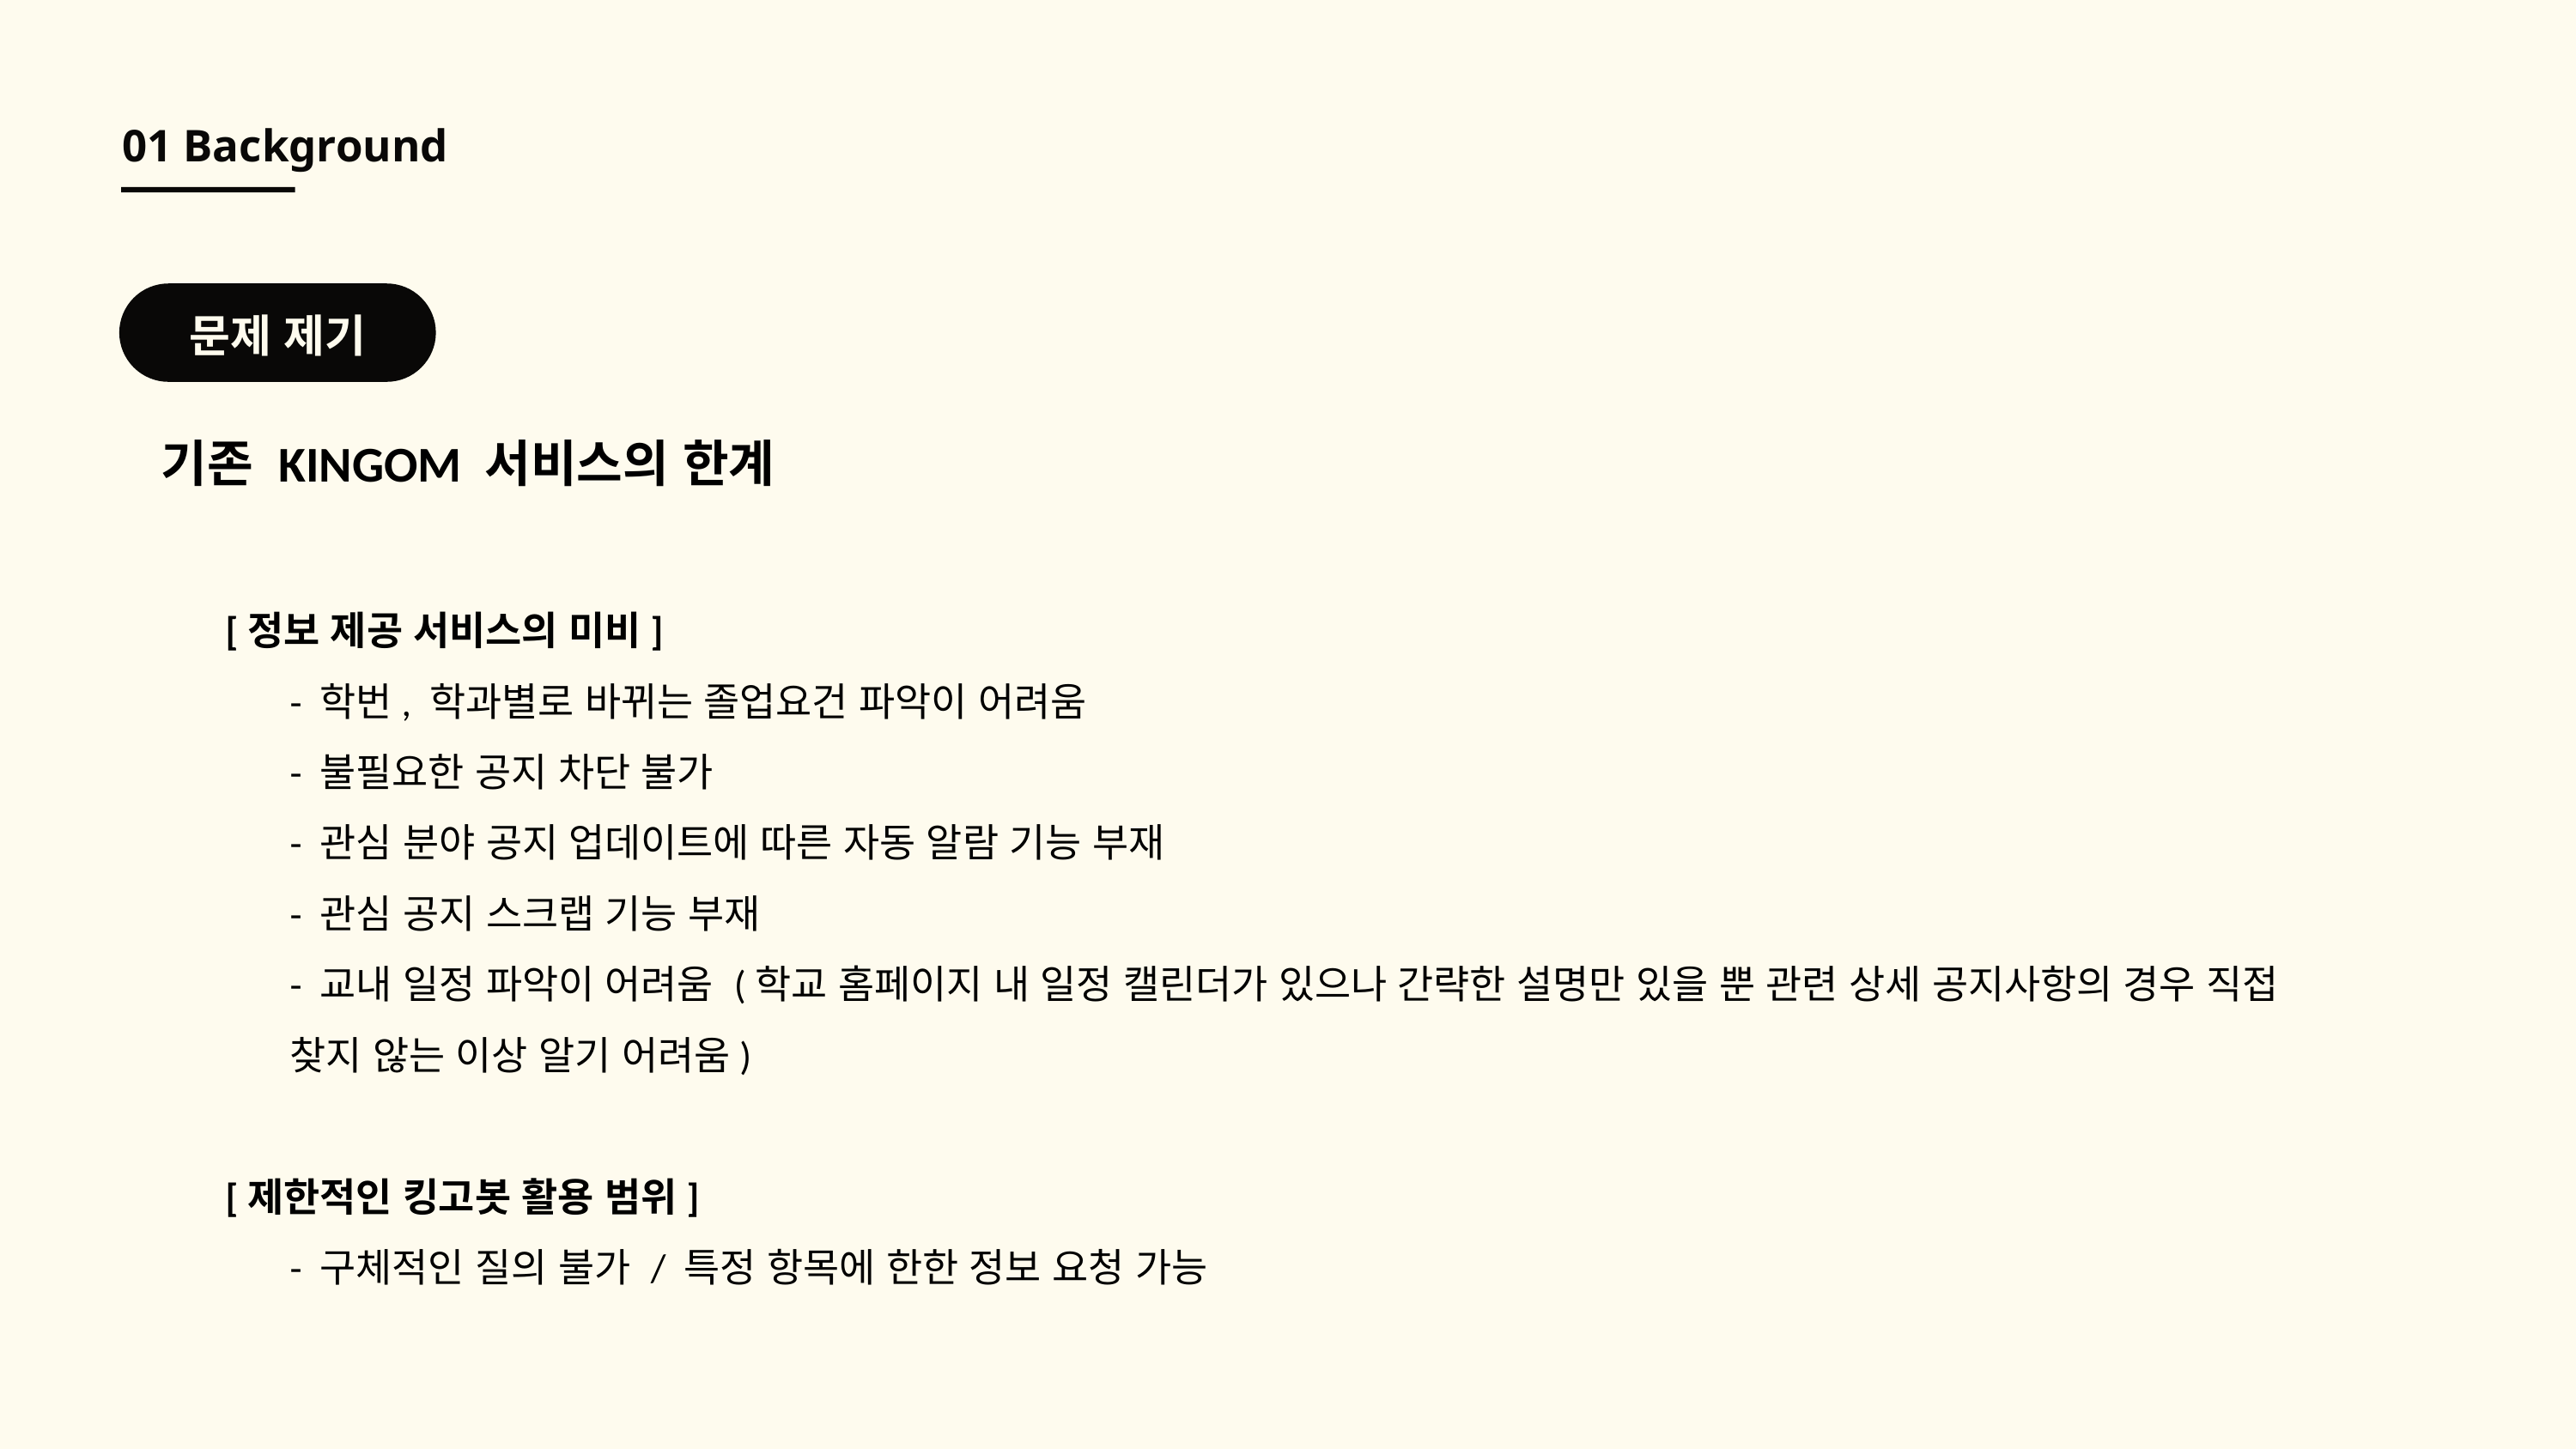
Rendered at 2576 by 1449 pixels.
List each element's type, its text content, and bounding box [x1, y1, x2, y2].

text_box 01 Background [122, 107, 544, 171]
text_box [118, 282, 436, 383]
text_box 기존 KINGOM 서비스의 한계 [정보 제공 서비스의 미비] - 학번, 학과별로 바뀌는 졸업요건 파악이 어려움 - 불필요한 공지 차단 불가 - 관심 분야 공지 업데이트에 따른 자동 알람 기능 부재 - 관심 공지 스크랩 기능 부재 - 교내 일정 파악이 어려움 (학교 홈페이지 내 일정 캘린더가 있으나 간략한 설명만 있을 뿐 관련 상세 공지사항의 경우 직접 찾지 않는 이상 알기 어려움) [제한적인 킹고봇 활용 범위] - 구체적인 질의 불가 / 특정 항목에 한한 정보 요청 가능 [96, 402, 2330, 1290]
